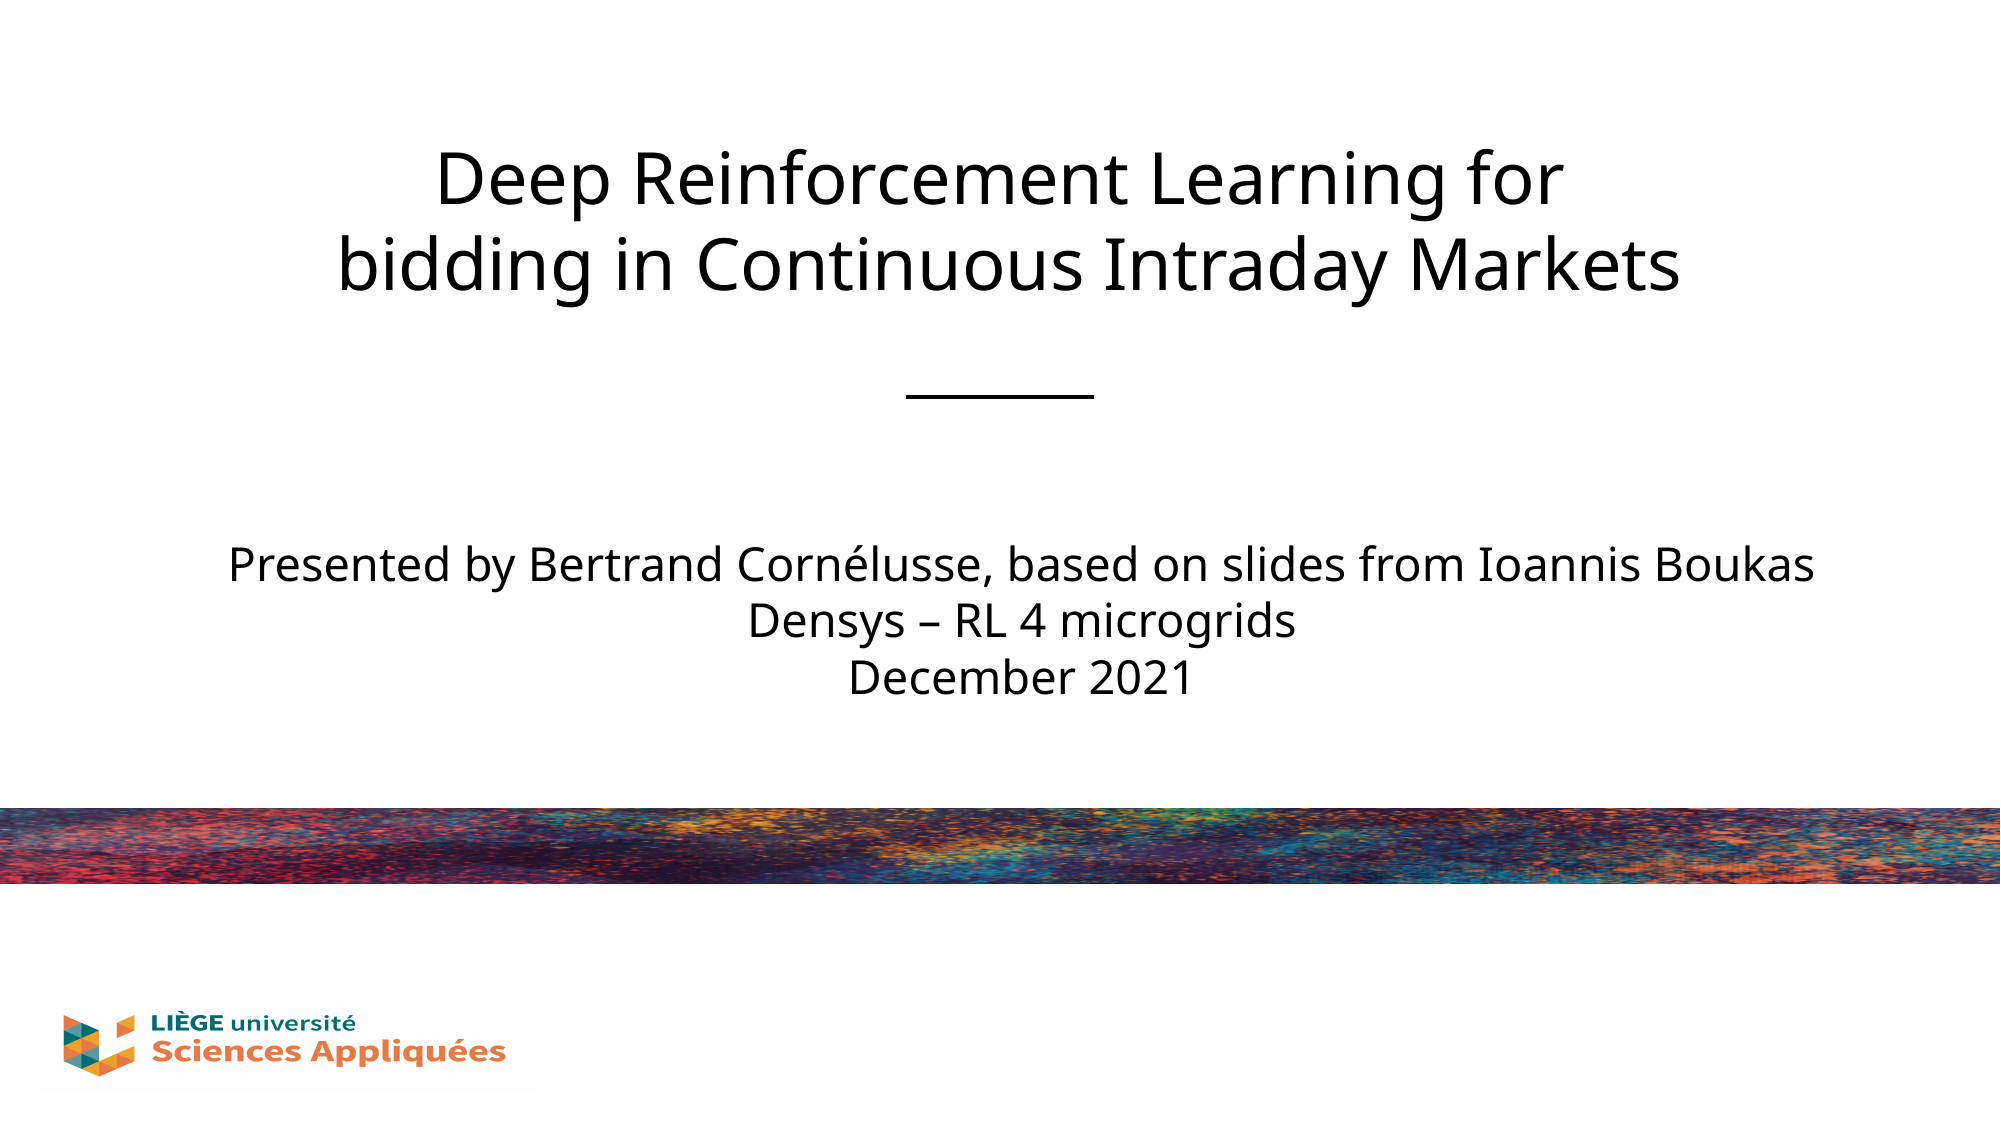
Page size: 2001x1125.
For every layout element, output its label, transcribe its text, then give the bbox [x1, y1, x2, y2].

picture [33, 992, 536, 1092]
picture [0, 808, 2000, 884]
list Presented by Bertrand Cornélusse, based on slides from Ioannis Boukas Densys – RL 4 microgrids December 2021 [111, 399, 1933, 876]
title Deep Reinforcement Learning for bidding in Continuous Intraday Markets [305, 111, 1695, 399]
